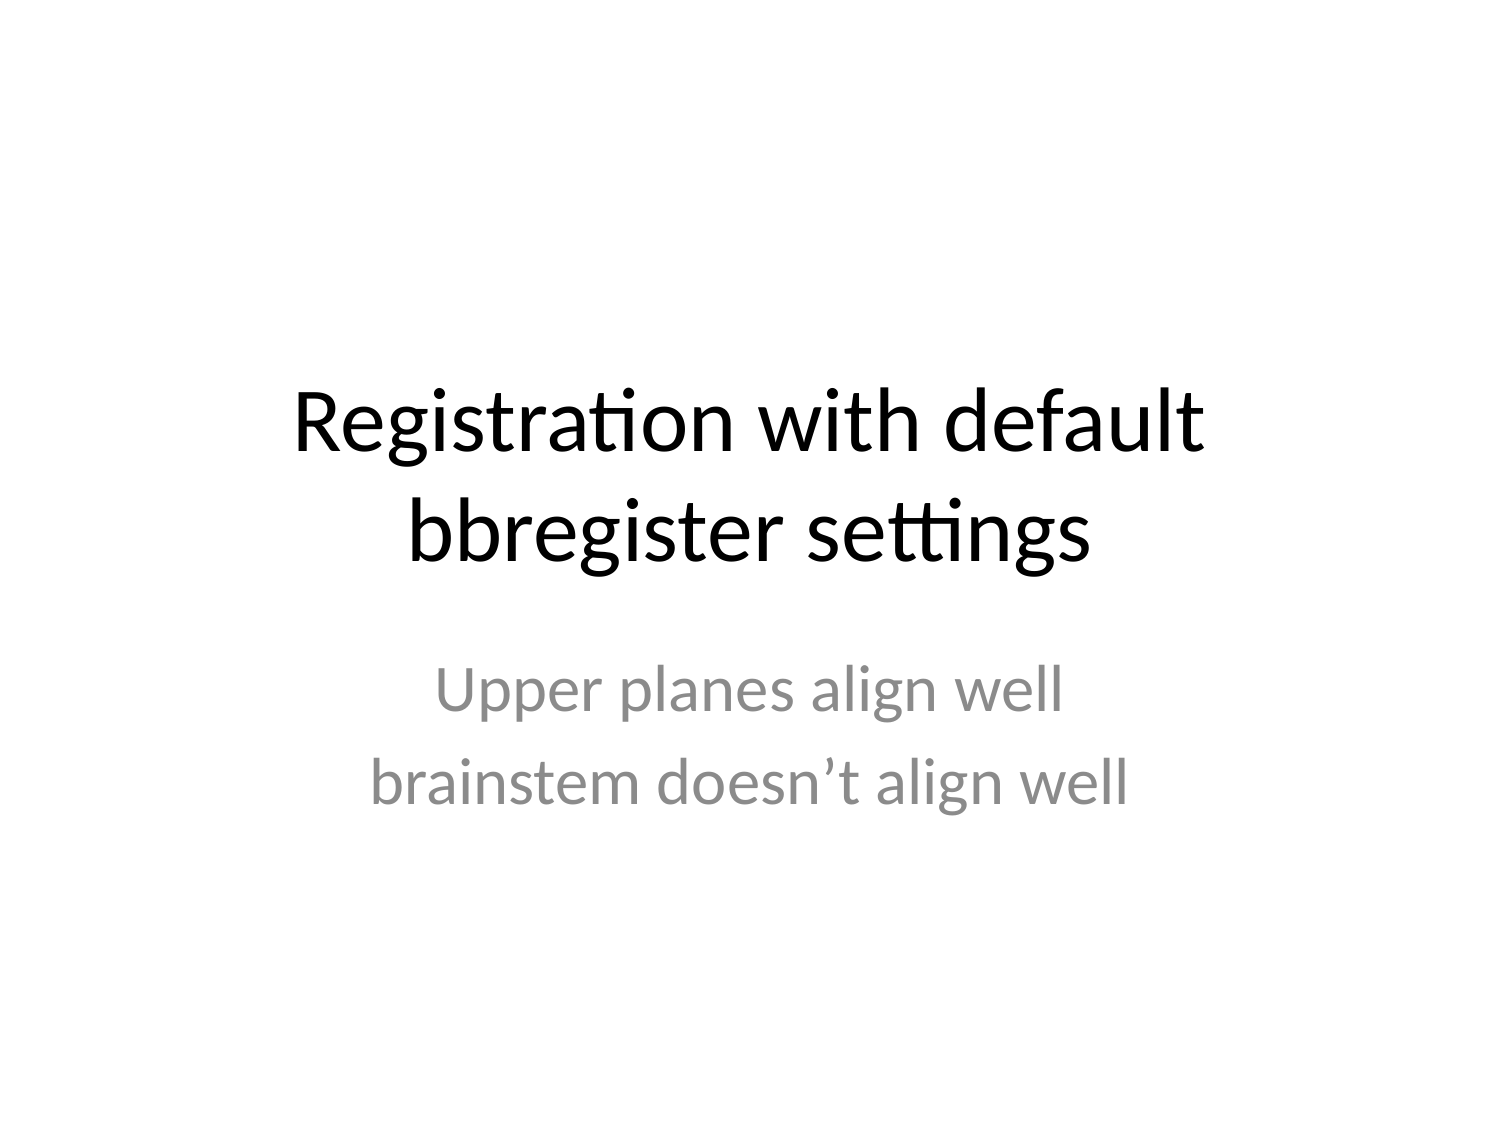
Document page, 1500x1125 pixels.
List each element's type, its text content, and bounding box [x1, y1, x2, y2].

title Registration with default bbregister settings [112, 349, 1388, 591]
subtitle Upper planes align well brainstem doesn’t align well [225, 637, 1275, 925]
